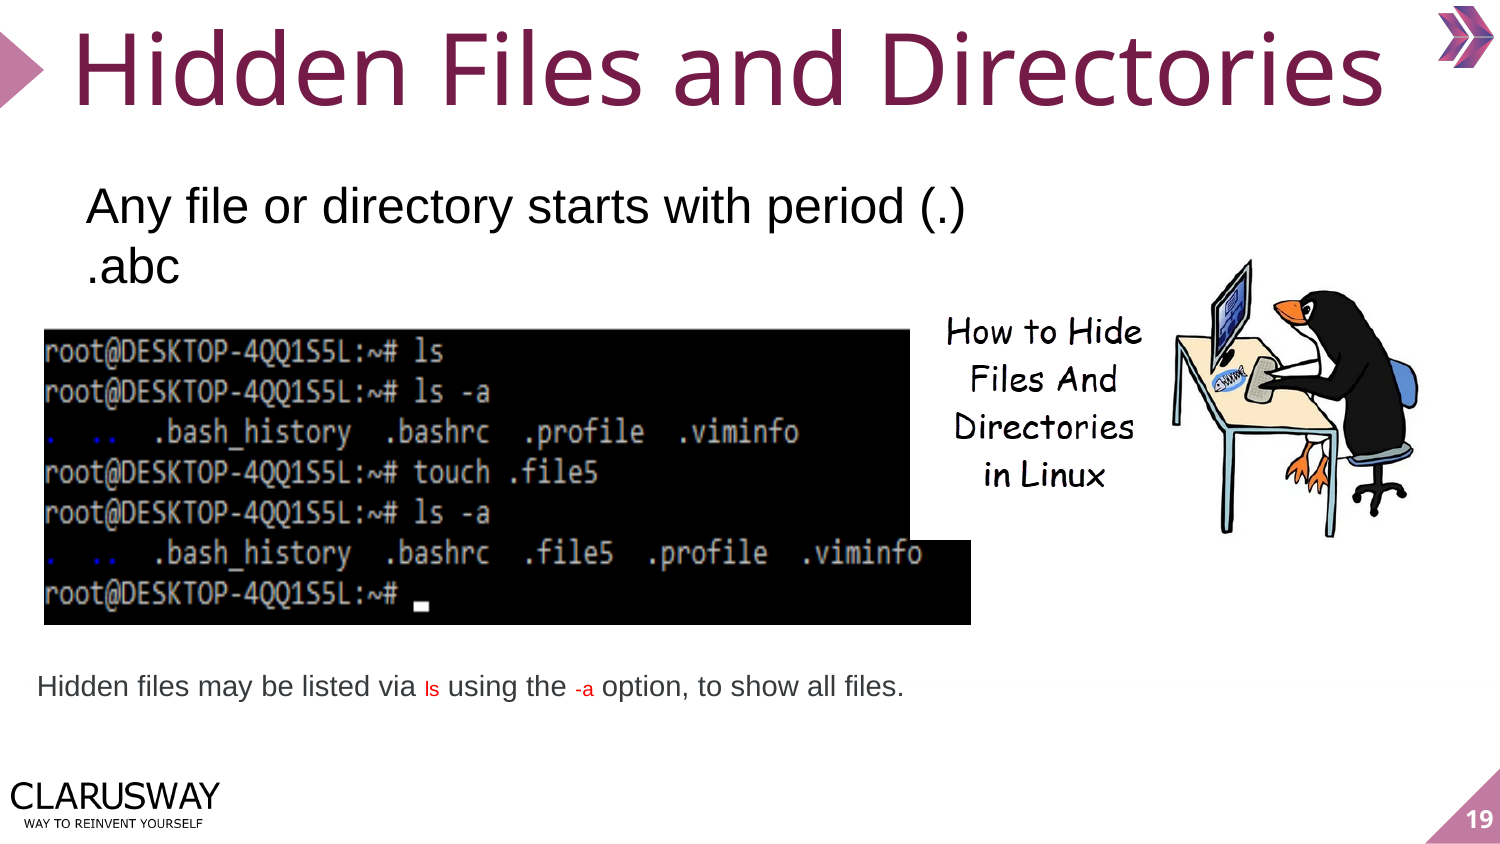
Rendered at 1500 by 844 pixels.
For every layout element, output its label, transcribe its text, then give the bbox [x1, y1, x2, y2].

text_box Any file or directory starts with period (.) .abc [70, 165, 1419, 311]
picture [11, 782, 220, 828]
picture [1438, 6, 1494, 68]
picture [43, 254, 1457, 625]
title Hidden Files and Directories [70, 28, 1431, 132]
slide_number 19 [1418, 760, 1494, 838]
